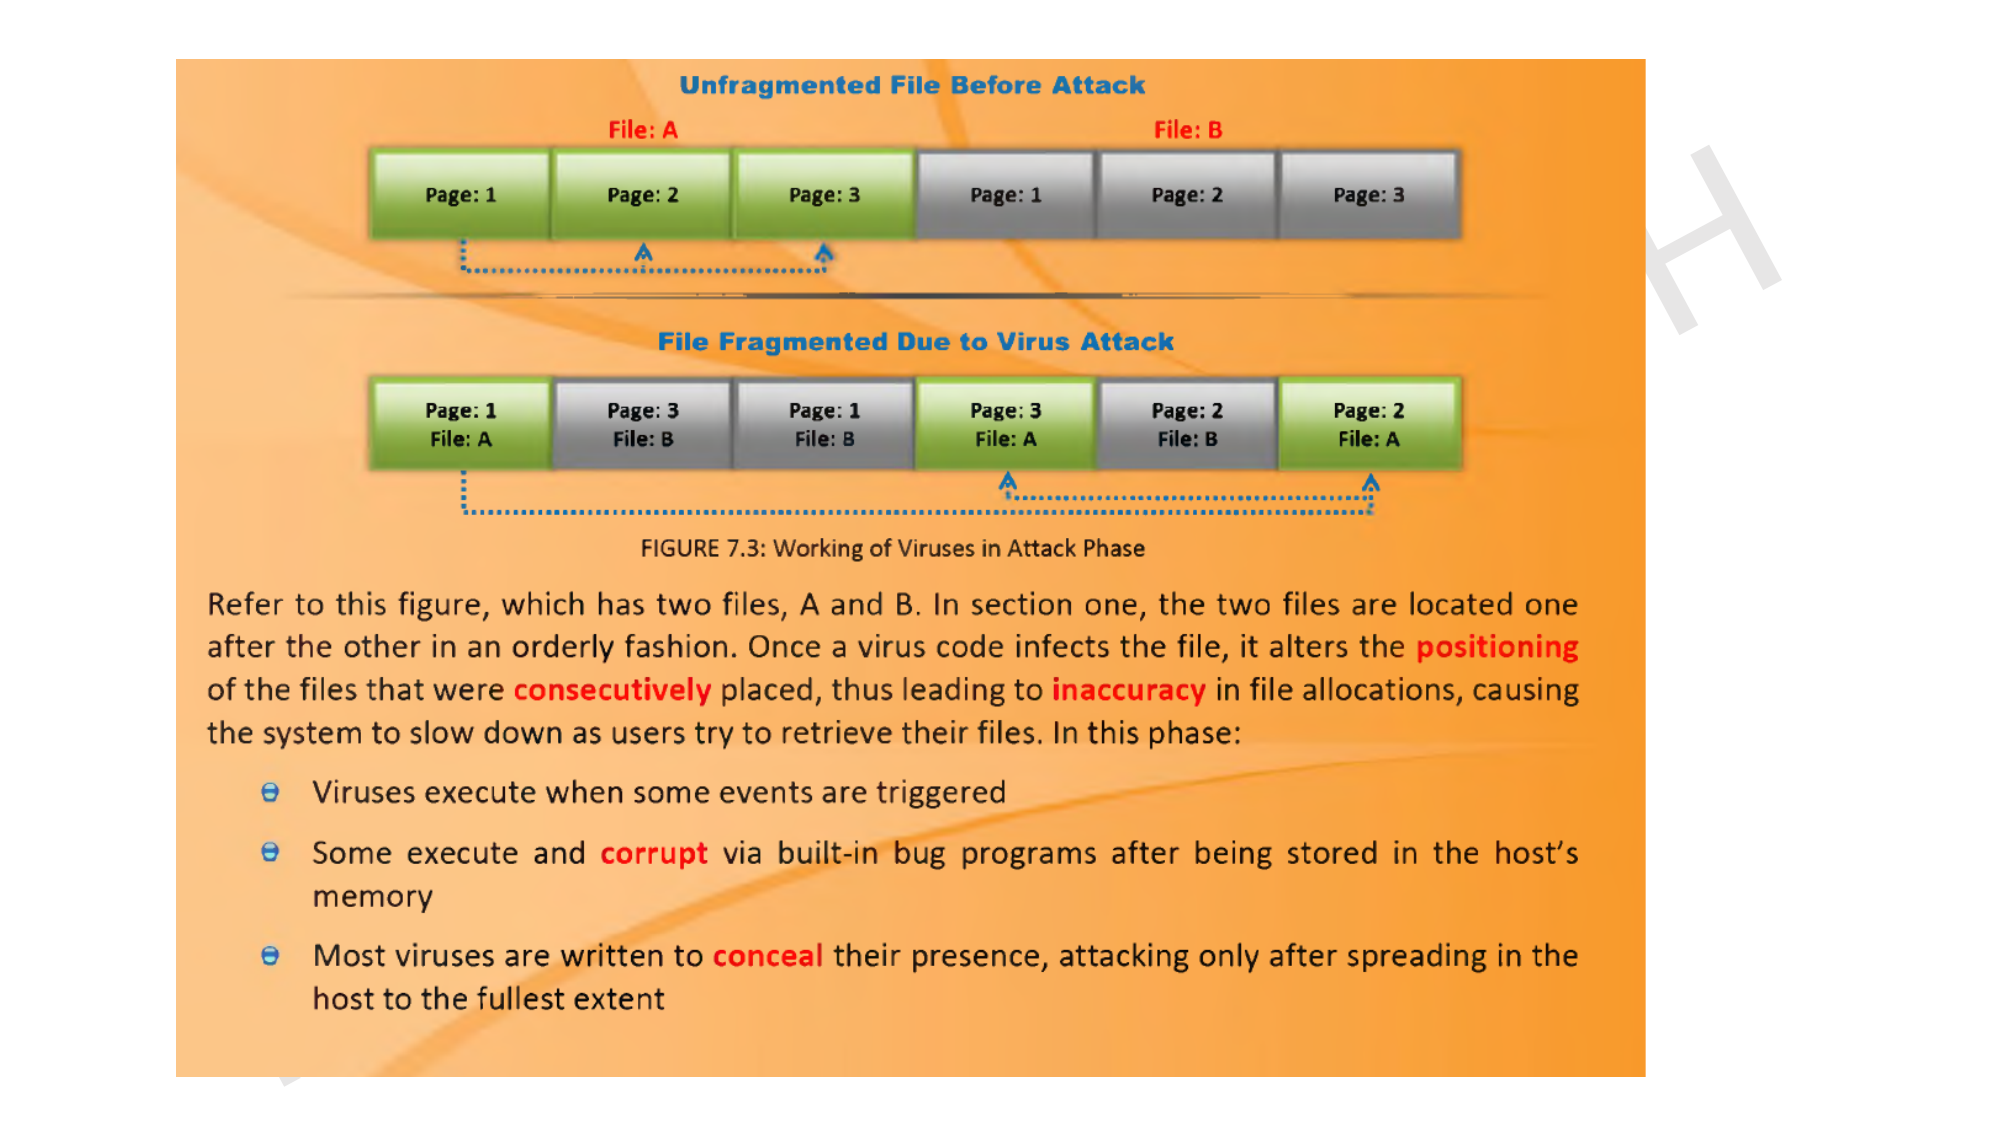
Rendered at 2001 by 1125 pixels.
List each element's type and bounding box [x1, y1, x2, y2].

picture [176, 59, 1646, 1077]
